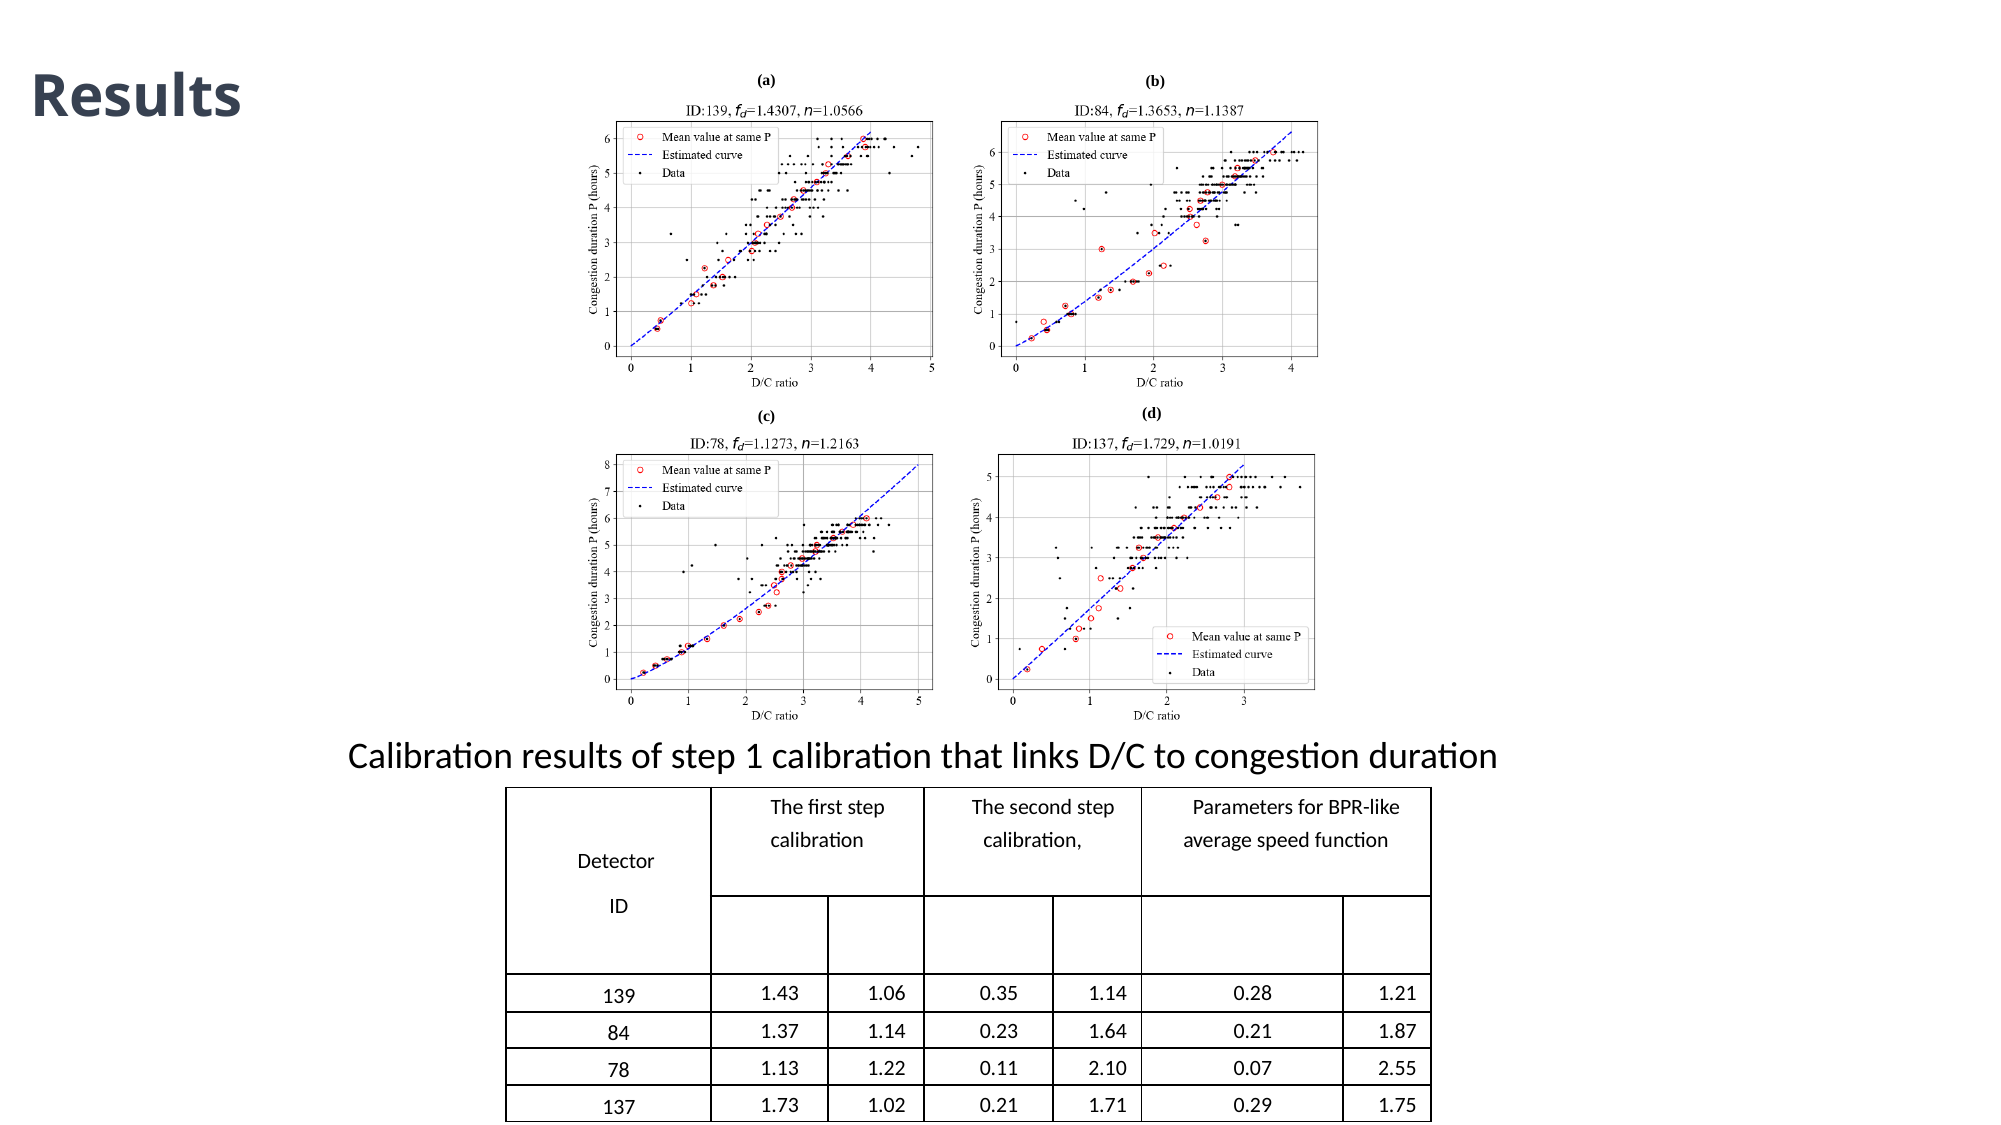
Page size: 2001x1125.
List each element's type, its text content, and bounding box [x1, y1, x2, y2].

text_box Calibration results of step 1 calibration that links D/C to congestion duration [324, 723, 1663, 784]
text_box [563, 69, 1358, 724]
title Results [15, 0, 1985, 195]
